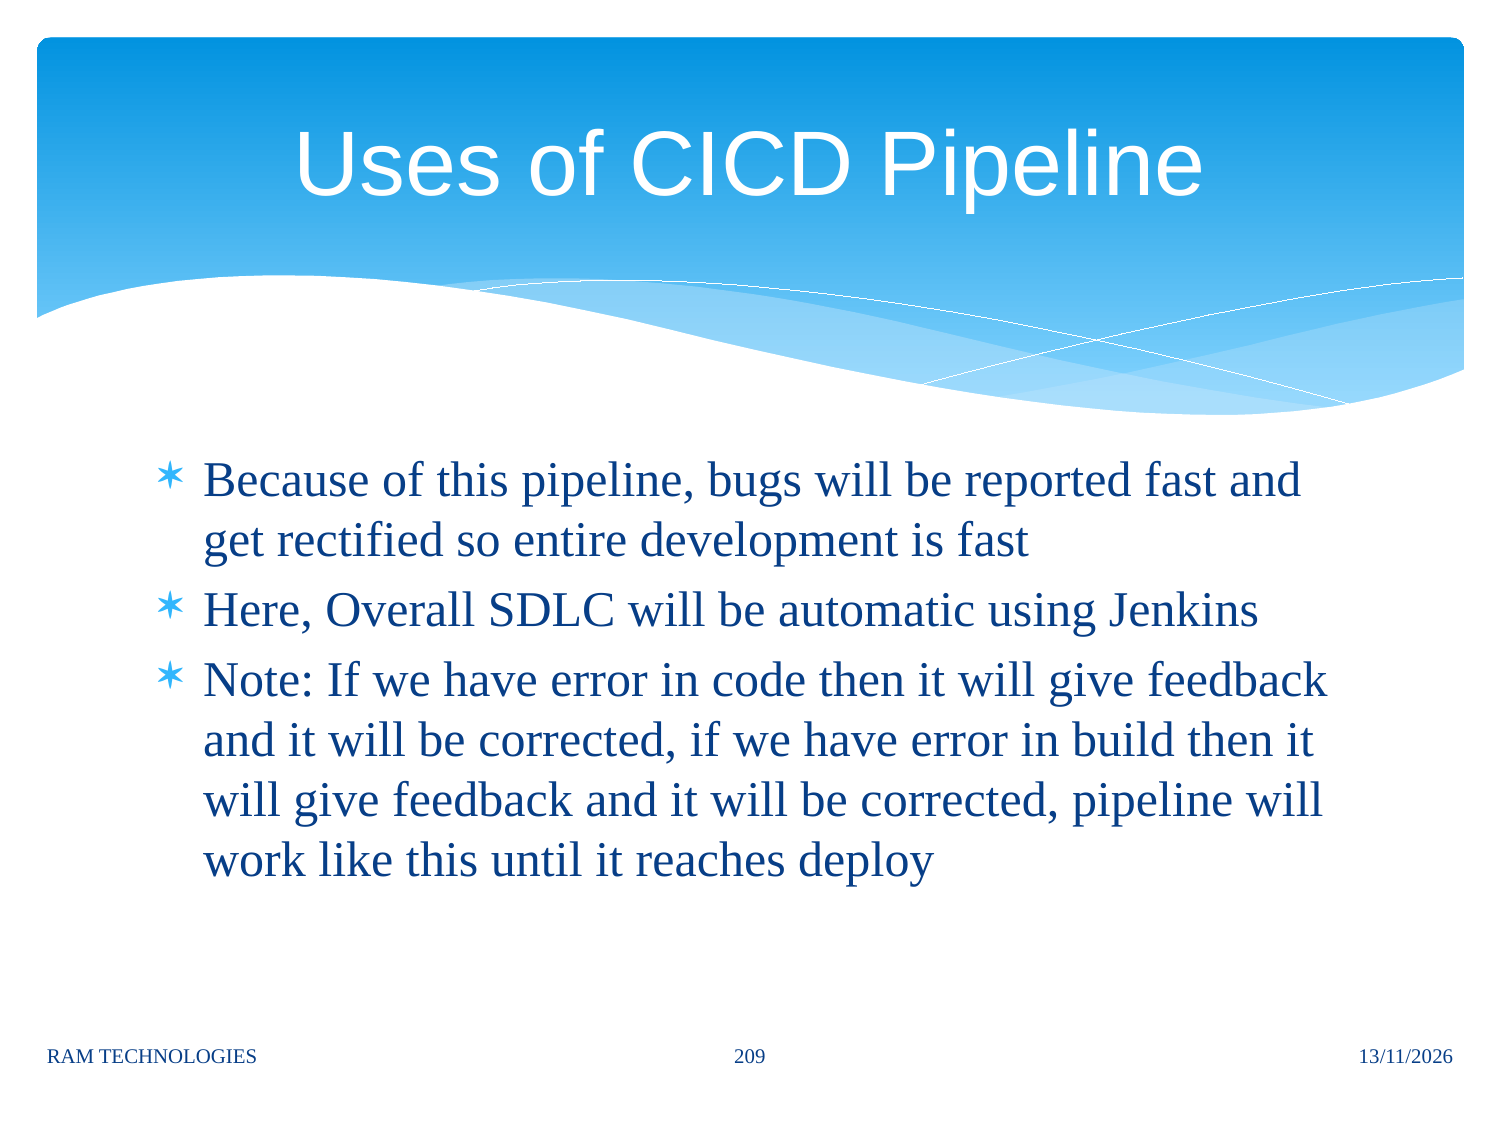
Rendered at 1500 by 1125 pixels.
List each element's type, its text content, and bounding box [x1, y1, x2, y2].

title Uses of CICD Pipeline [75, 55, 1425, 261]
footer RAM TECHNOLOGIES [31, 1025, 653, 1086]
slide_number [847, 1025, 1469, 1086]
slide_number 209 [654, 1025, 846, 1086]
list Because of this pipeline, bugs will be reported fast and get rectified so entire development is fast Here, Overall SDLC will be automatic using Jenkins Note: If we have error in code then it will give feedback and it will be corrected, if we have error in build then it will give feedback and it will be corrected, pipeline will work like this until it reaches deploy [143, 438, 1359, 1005]
